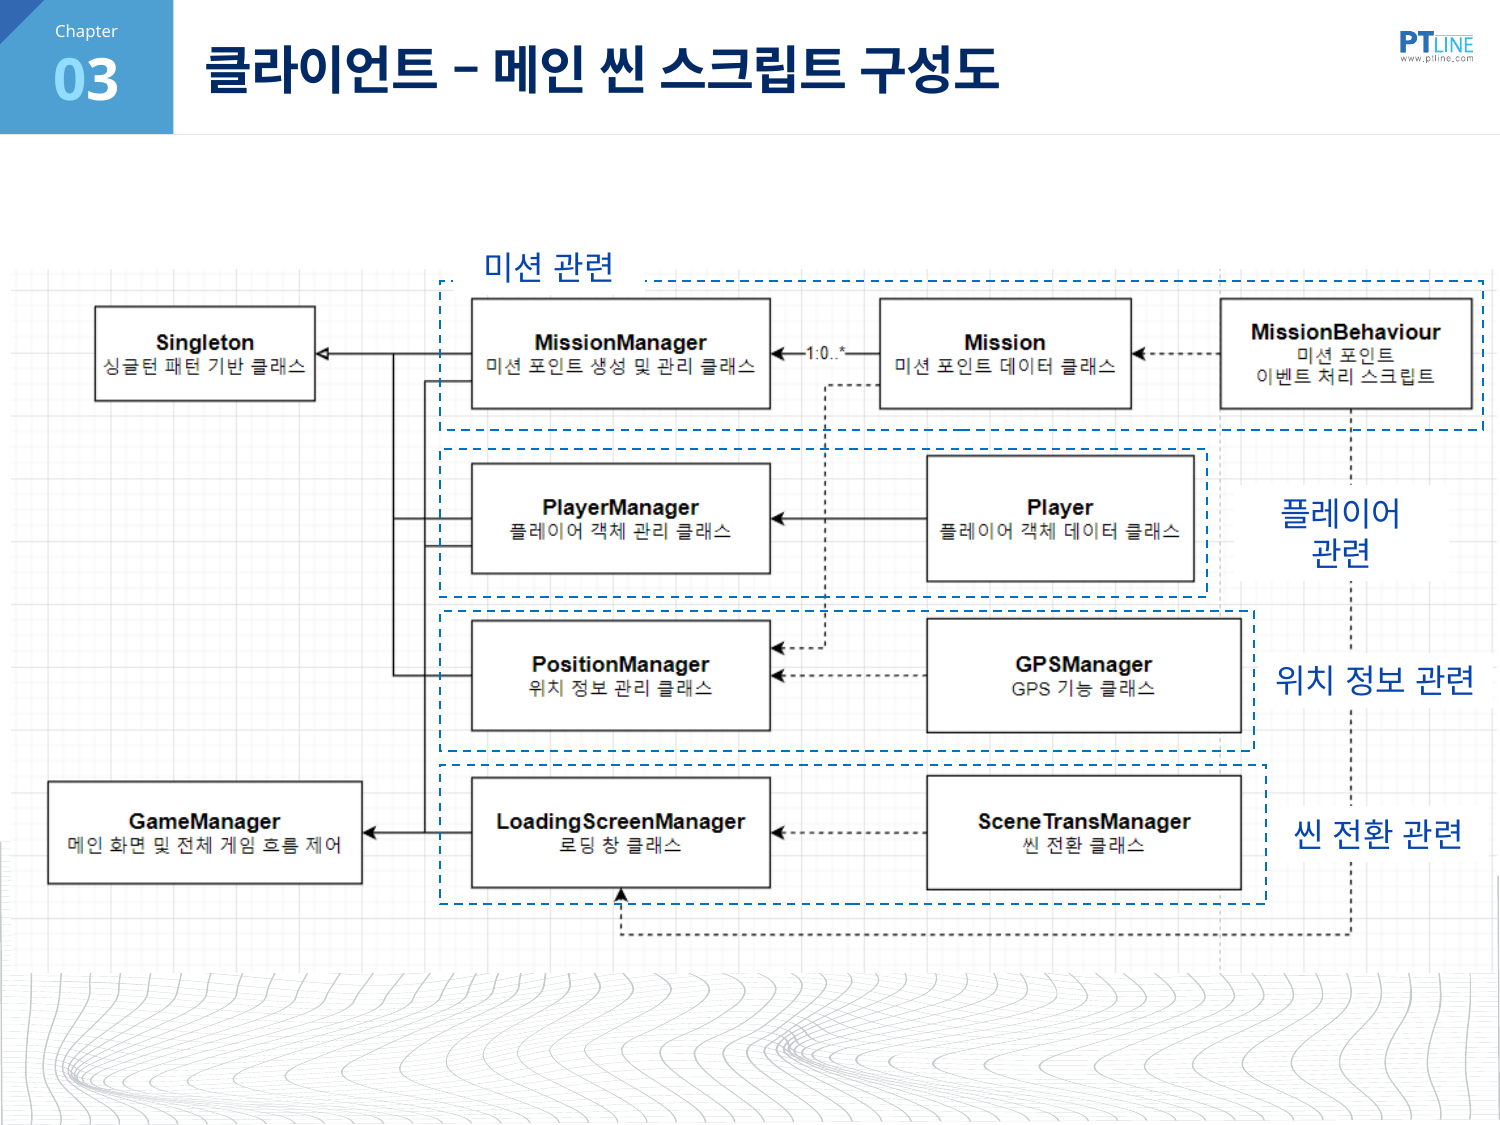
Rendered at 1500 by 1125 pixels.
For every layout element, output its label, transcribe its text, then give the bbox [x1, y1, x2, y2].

title 클라이언트 – 메인 씬 스크립트 구성도 [189, 37, 1484, 125]
picture [11, 269, 1497, 973]
text_box 미션 관련 [453, 239, 645, 269]
text_box 03 [22, 35, 151, 120]
